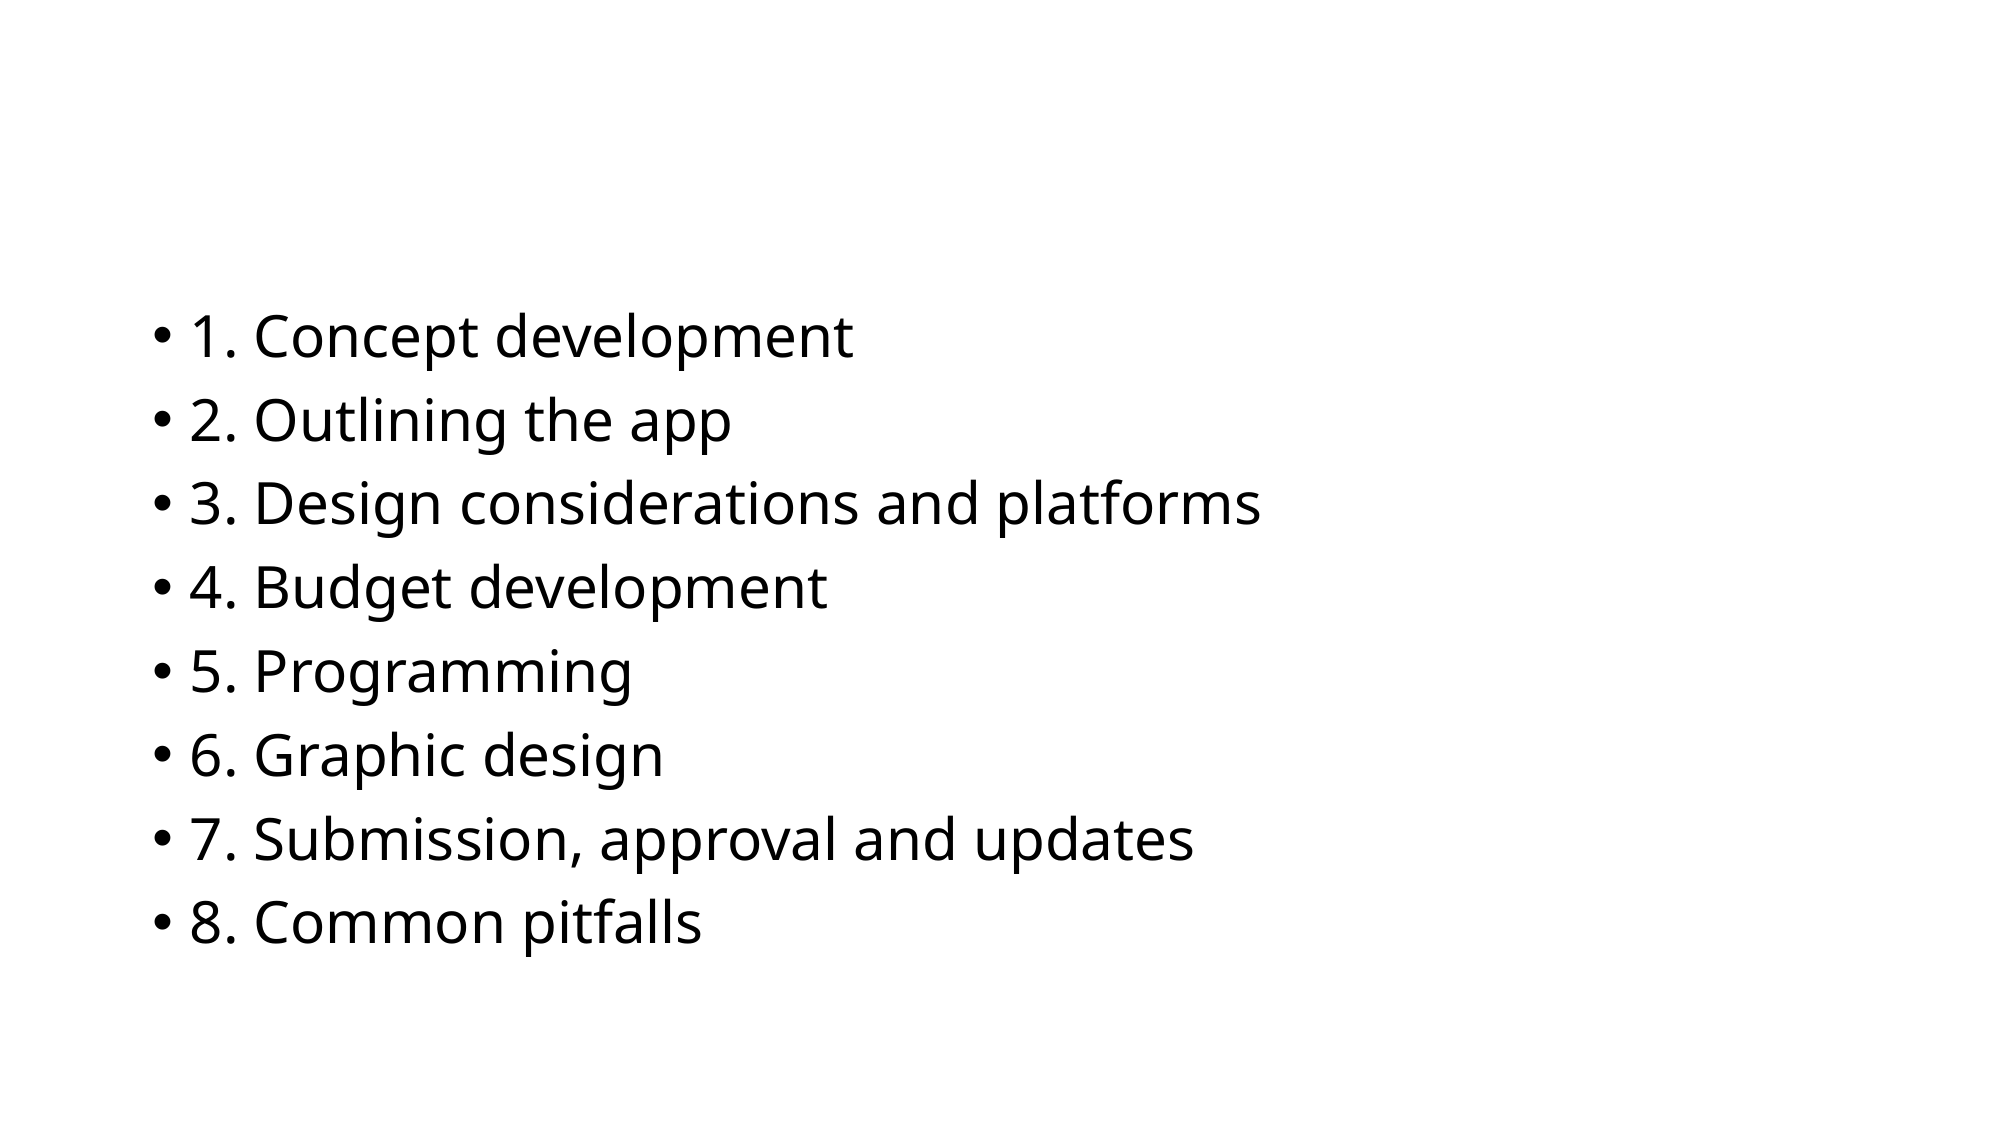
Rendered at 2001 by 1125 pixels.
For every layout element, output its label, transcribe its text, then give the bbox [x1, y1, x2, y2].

list 1. Concept development 2. Outlining the app 3. Design considerations and platforms 4. Budget development 5. Programming 6. Graphic design 7. Submission, approval and updates 8. Common pitfalls [137, 299, 1863, 1014]
